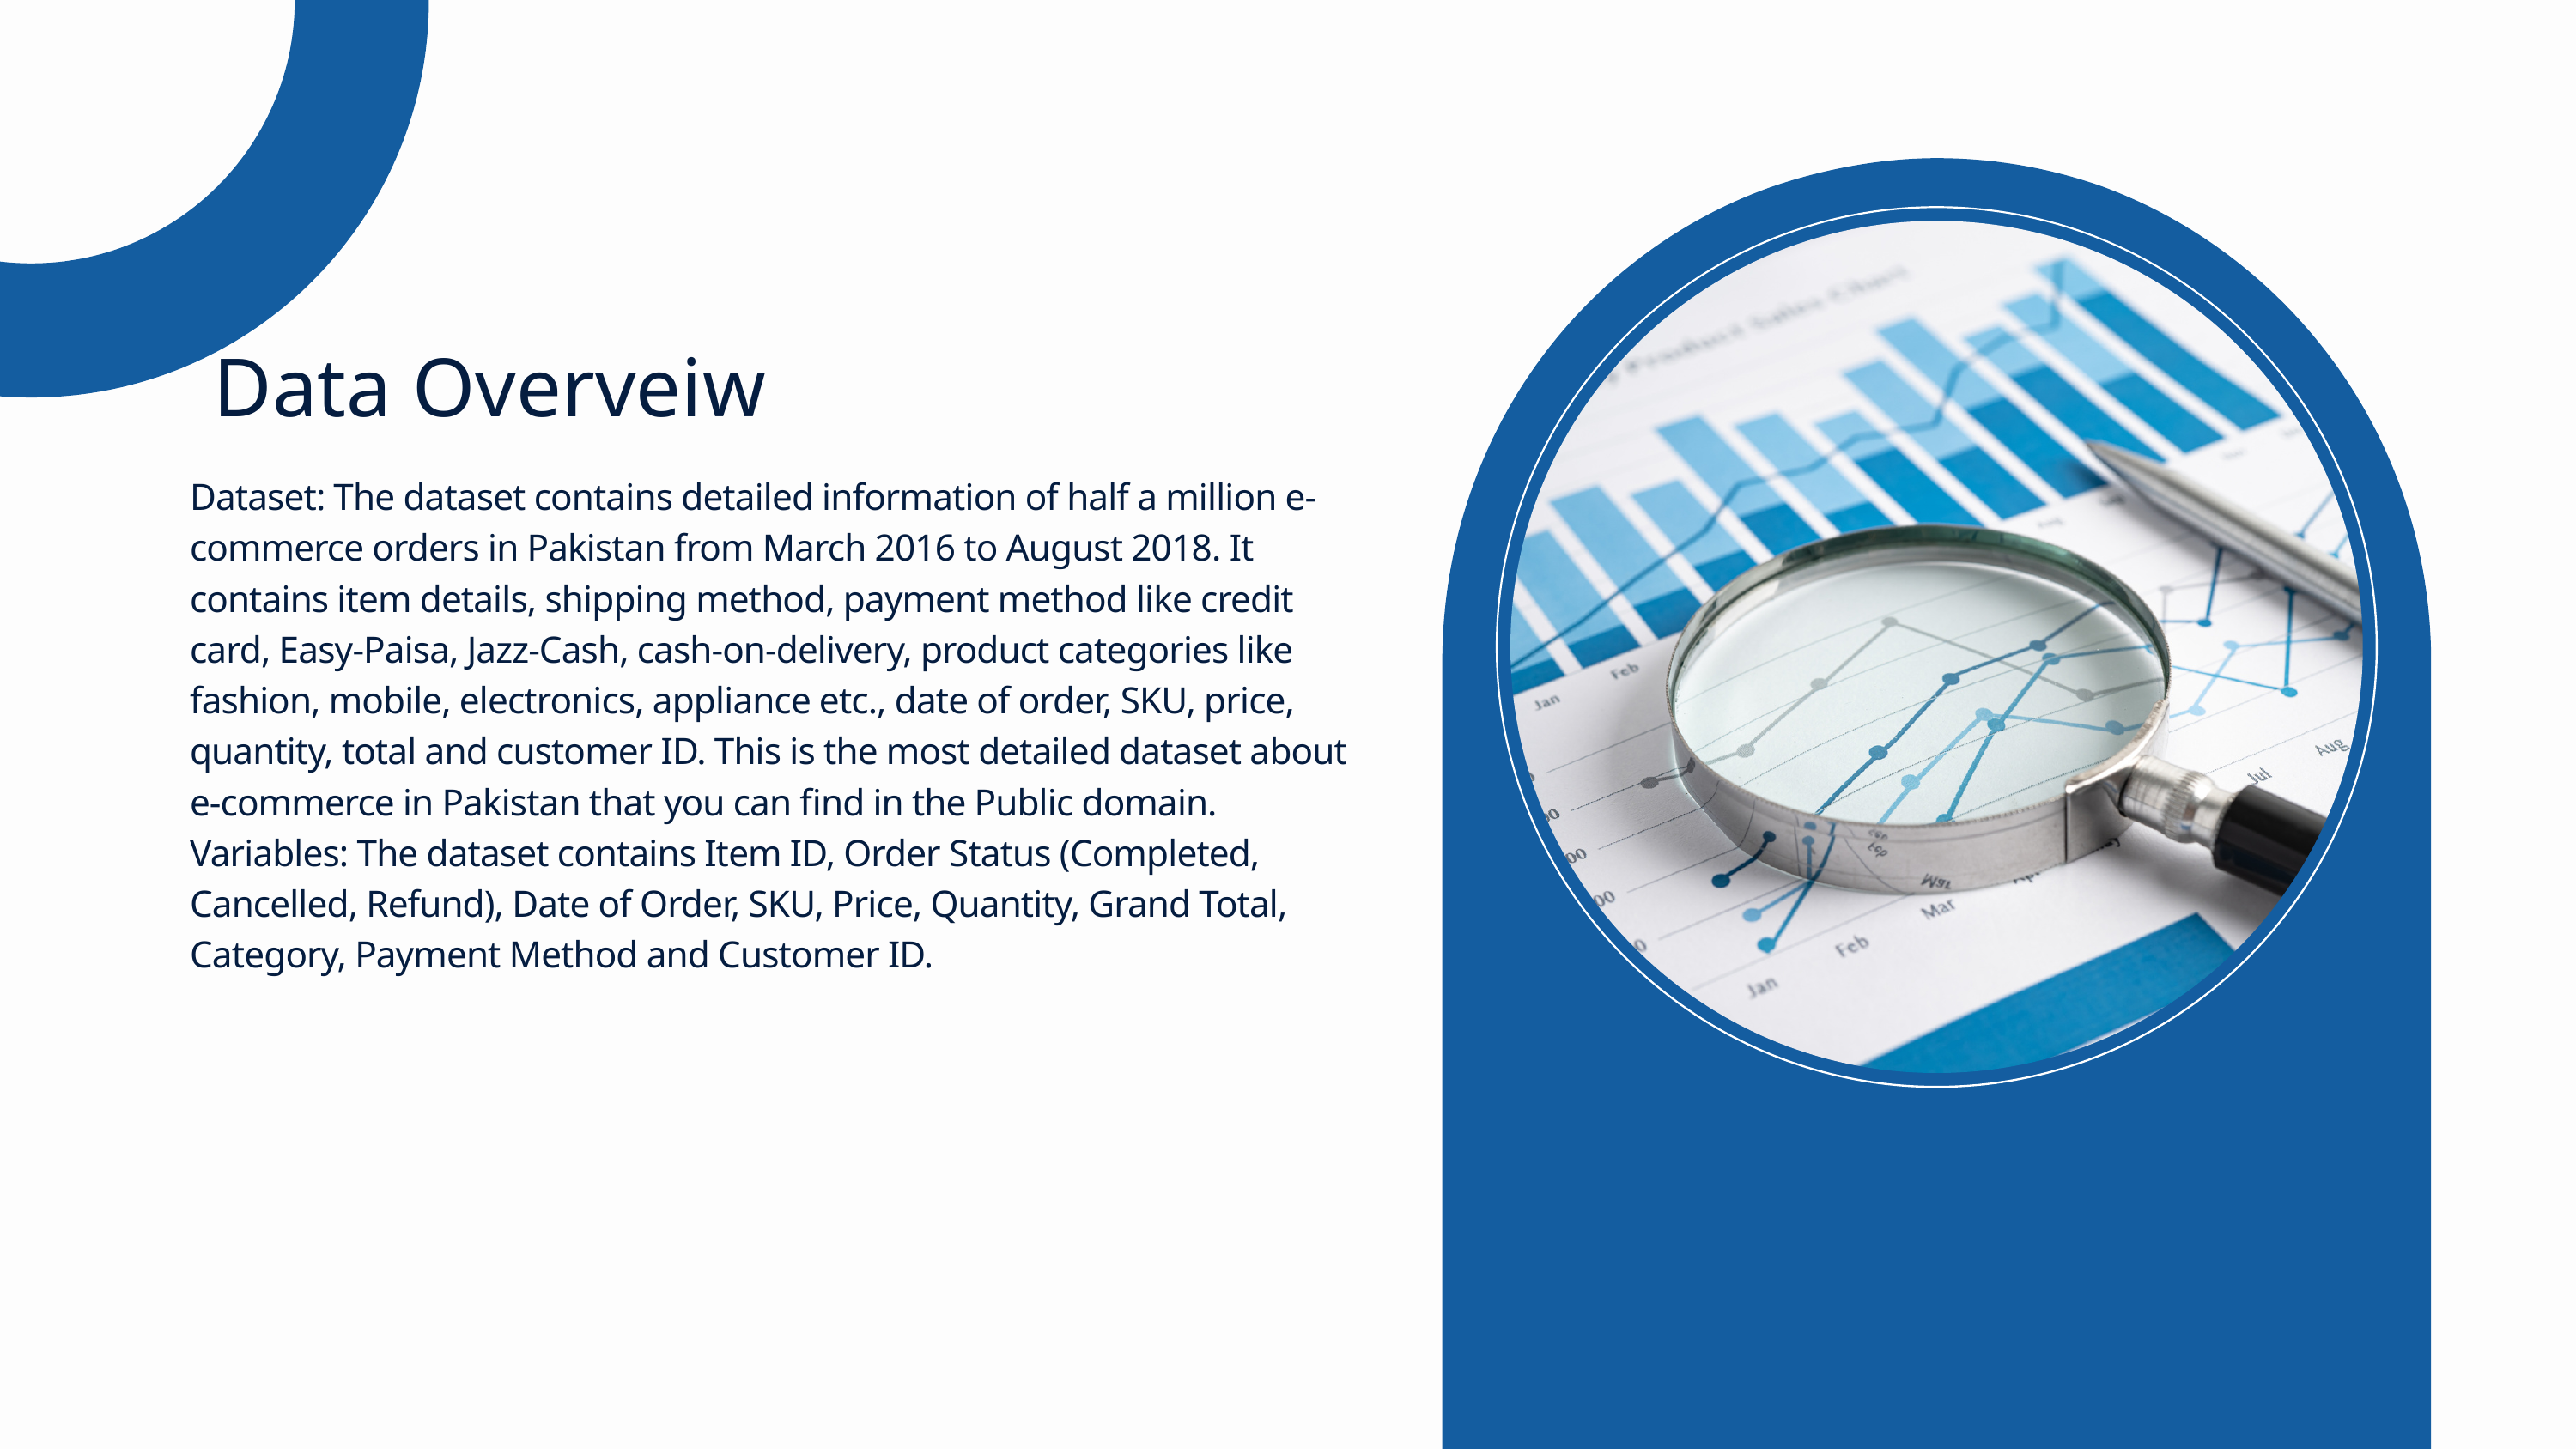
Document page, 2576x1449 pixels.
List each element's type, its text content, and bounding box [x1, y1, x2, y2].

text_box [1494, 205, 2379, 1089]
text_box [1442, 157, 2432, 1449]
text_box Dataset: The dataset contains detailed information of half a million e-commerce orders in Pakistan from March 2016 to August 2018. It contains item details, shipping method, payment method like credit card, Easy-Paisa, Jazz-Cash, cash-on-delivery, product categories like fashion, mobile, electronics, appliance etc., date of order, SKU, price, quantity, total and customer ID. This is the most detailed dataset about e-commerce in Pakistan that you can find in the Public domain. Variables: The dataset contains Item ID, Order Status (Completed, Cancelled, Refund), Date of Order, SKU, Price, Quantity, Grand Total, Category, Payment Method and Customer ID. [189, 466, 1376, 1027]
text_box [0, 0, 362, 331]
text_box Data Overveiw [214, 319, 1026, 433]
